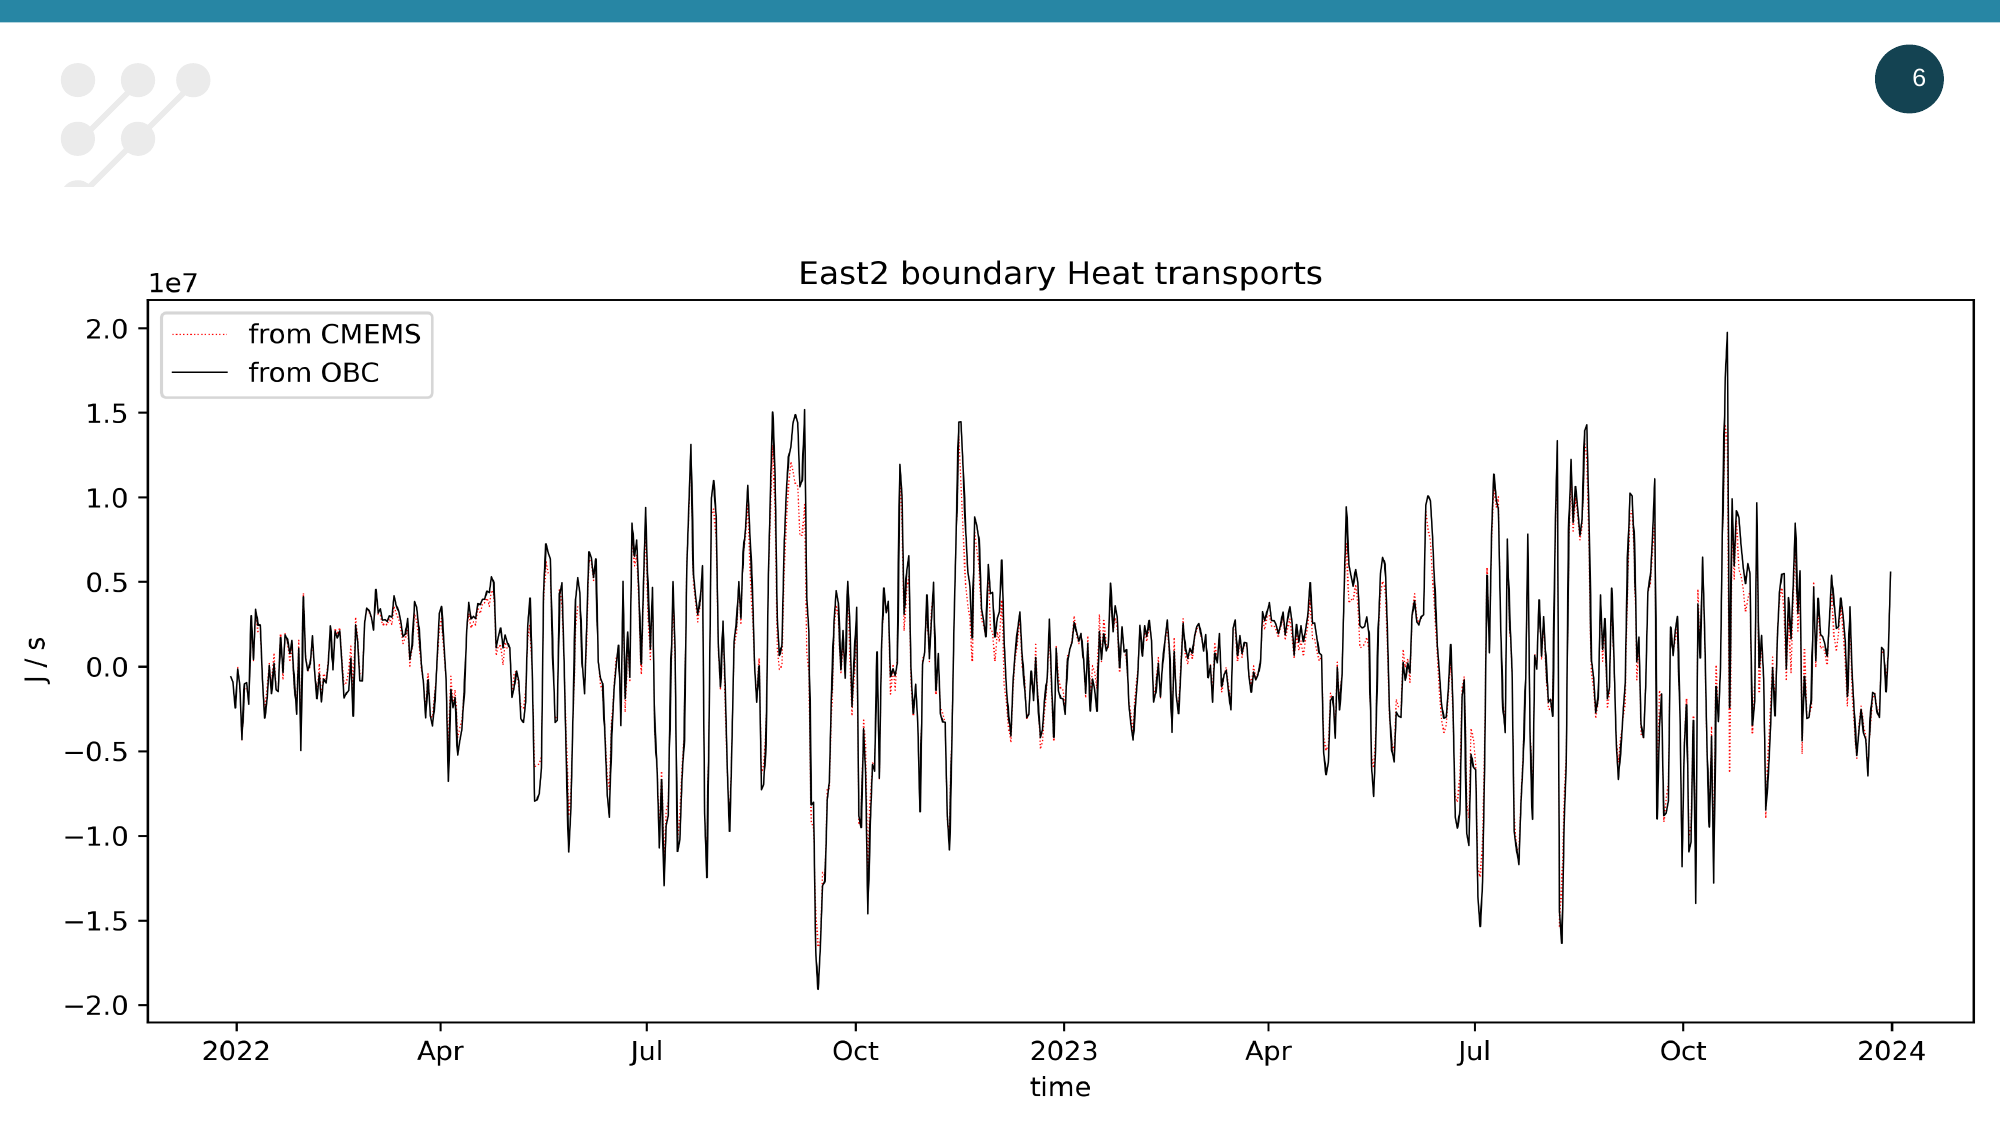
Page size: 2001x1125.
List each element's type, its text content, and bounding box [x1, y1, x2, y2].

slide_number 6 [1847, 46, 1942, 106]
picture [0, 187, 2000, 1125]
